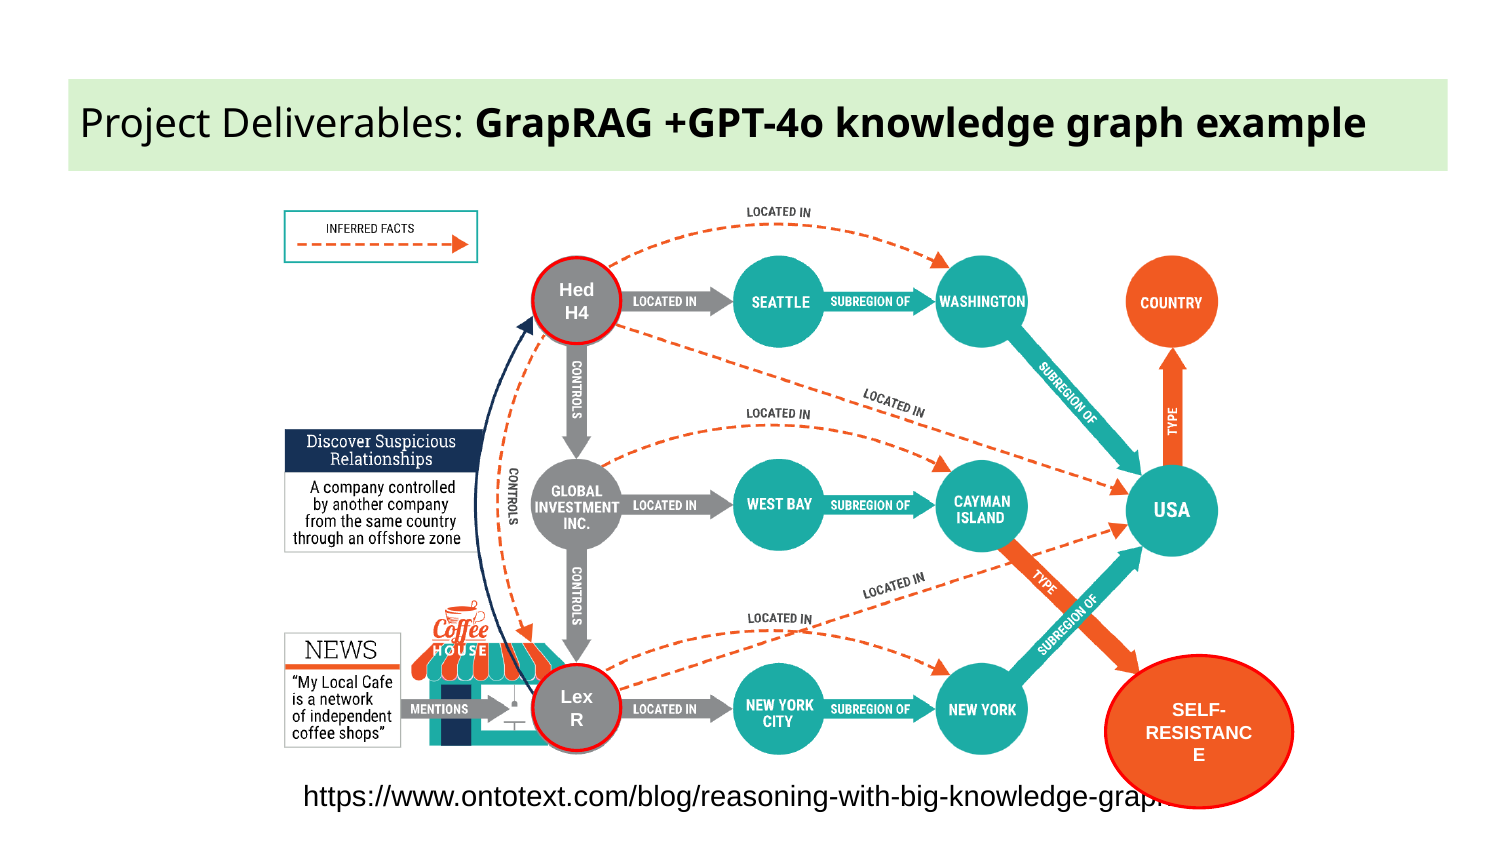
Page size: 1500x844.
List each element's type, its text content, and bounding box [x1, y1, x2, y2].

title Project Deliverables: GrapRAG +GPT-4o knowledge graph example [68, 79, 1448, 171]
text_box SELF-RESISTANCE [1121, 660, 1293, 808]
text_box https://www.ontotext.com/blog/reasoning-with-big-knowledge-graphs/ [271, 773, 1229, 818]
picture [271, 177, 1229, 765]
